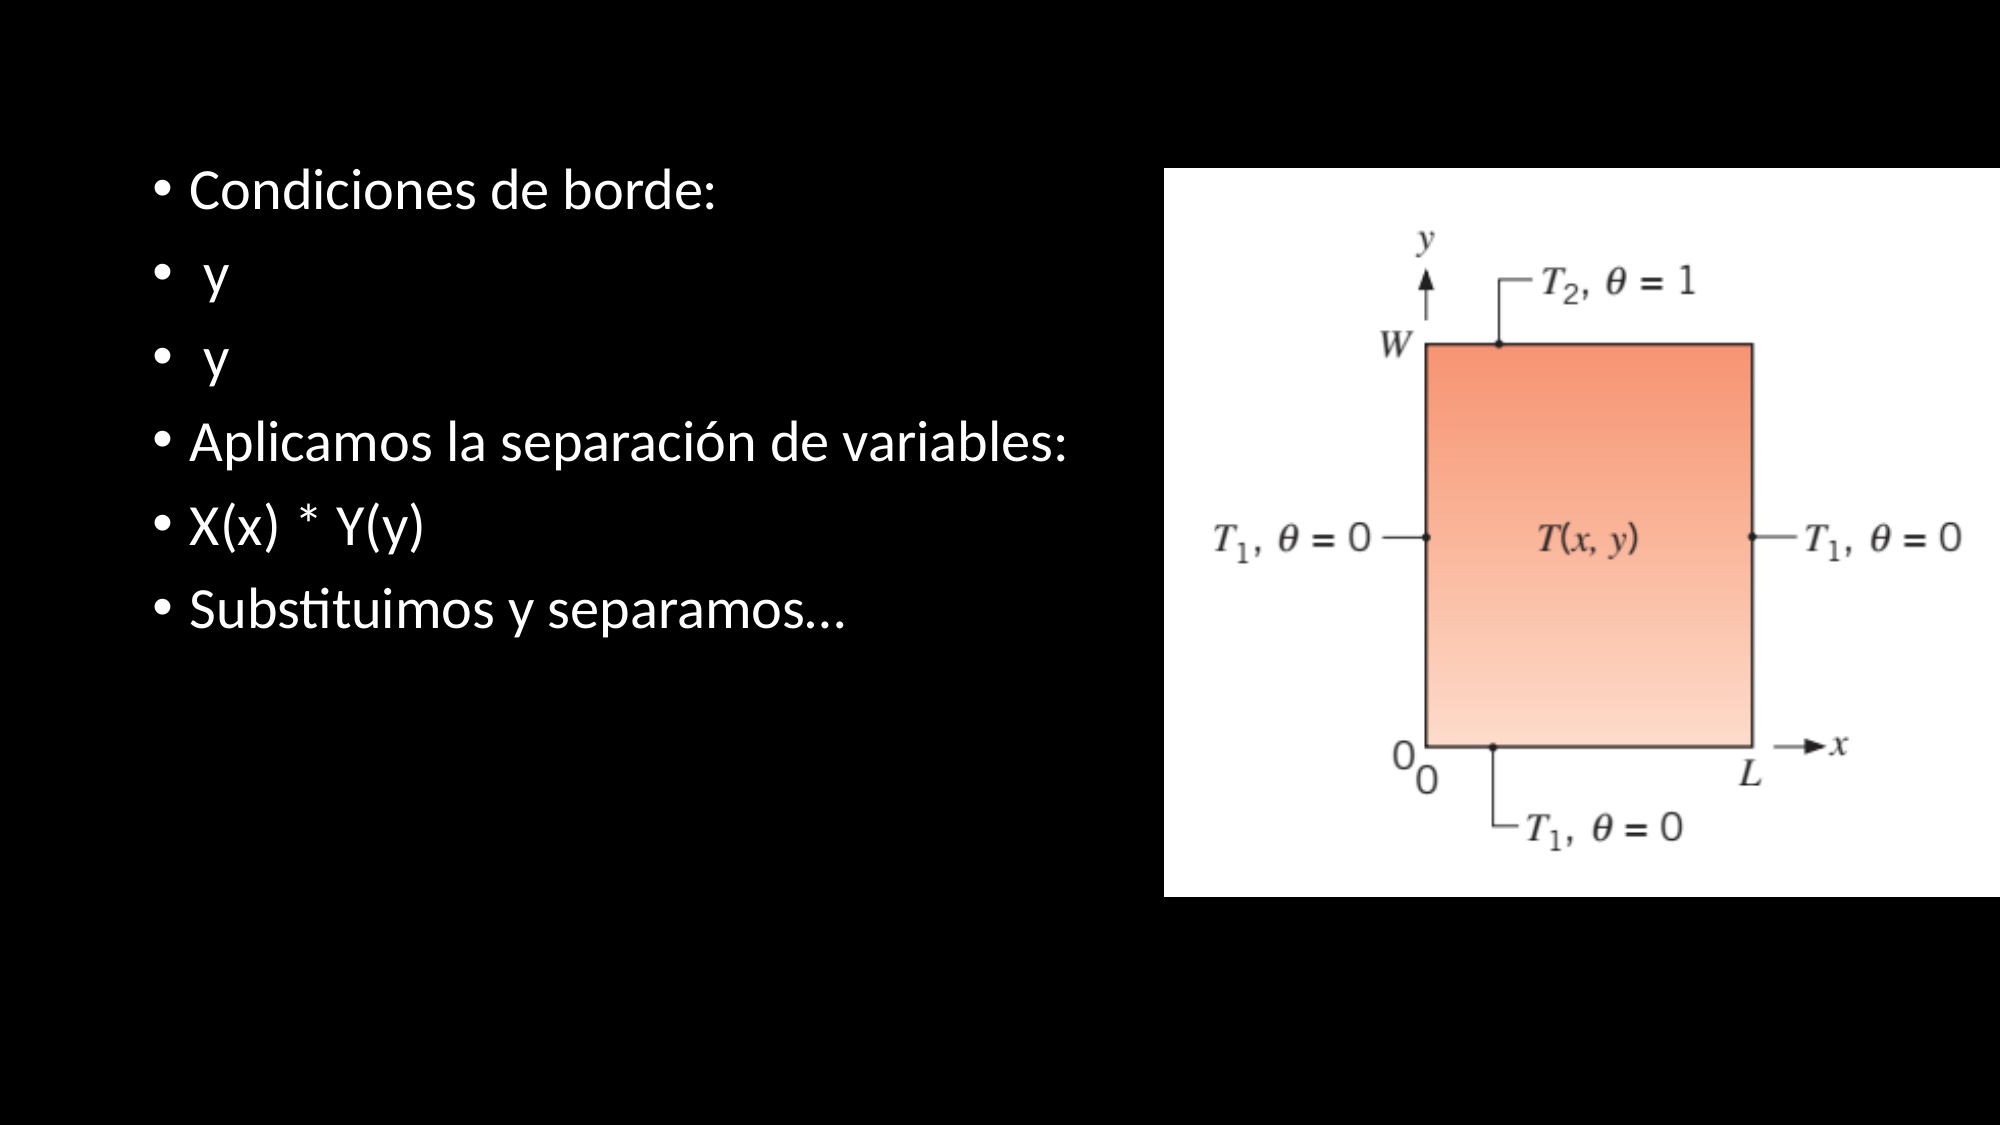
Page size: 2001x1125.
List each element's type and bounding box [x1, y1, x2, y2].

picture [1164, 168, 2000, 897]
